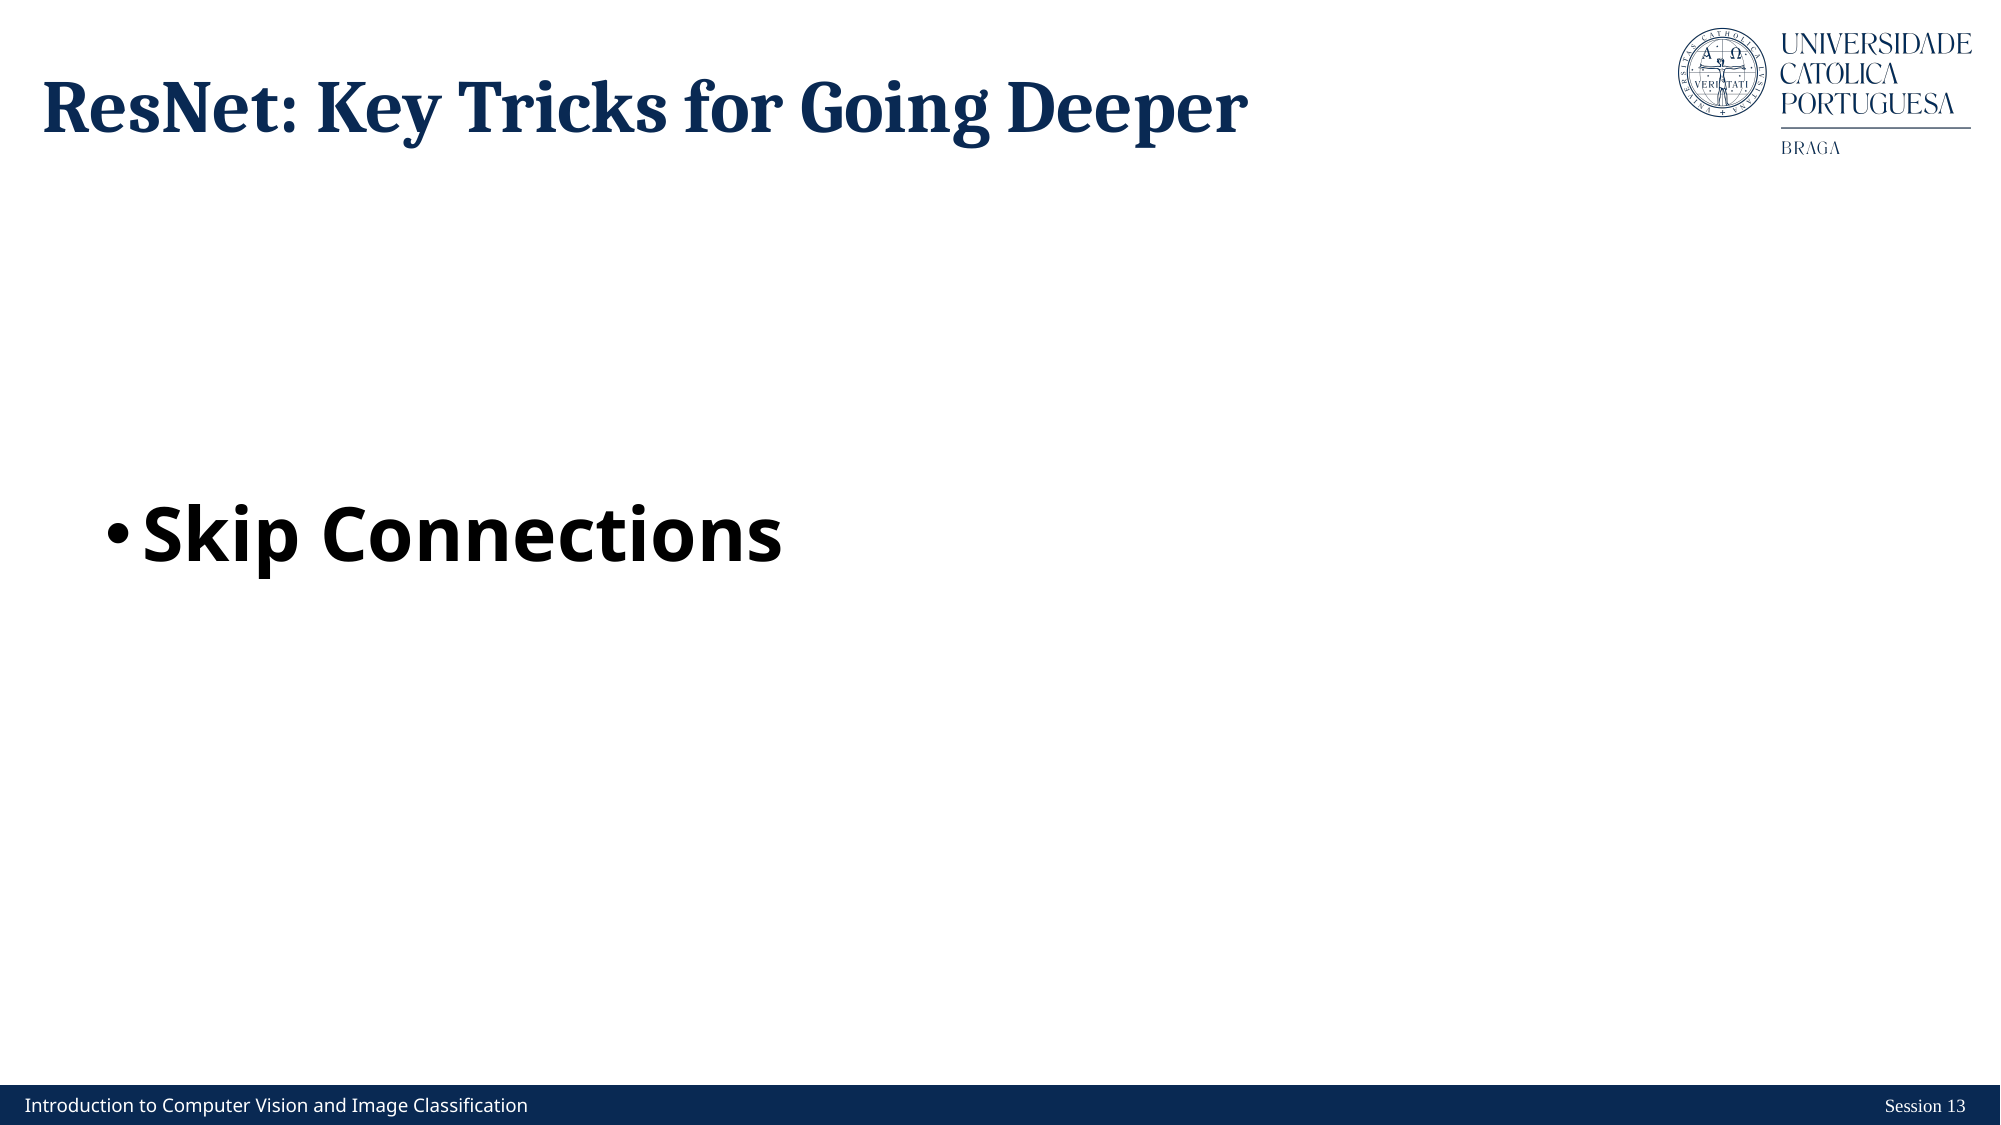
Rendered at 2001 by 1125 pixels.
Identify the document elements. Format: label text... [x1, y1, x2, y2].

text_box Session 13 [1126, 1086, 1981, 1125]
text_box [0, 1085, 2000, 1125]
picture [1672, 18, 1982, 163]
text_box Introduction to Computer Vision and Image Classification [9, 1086, 1126, 1125]
title ResNet: Key Tricks for Going Deeper [27, 0, 1753, 218]
list Skip Connections [89, 216, 1895, 1075]
